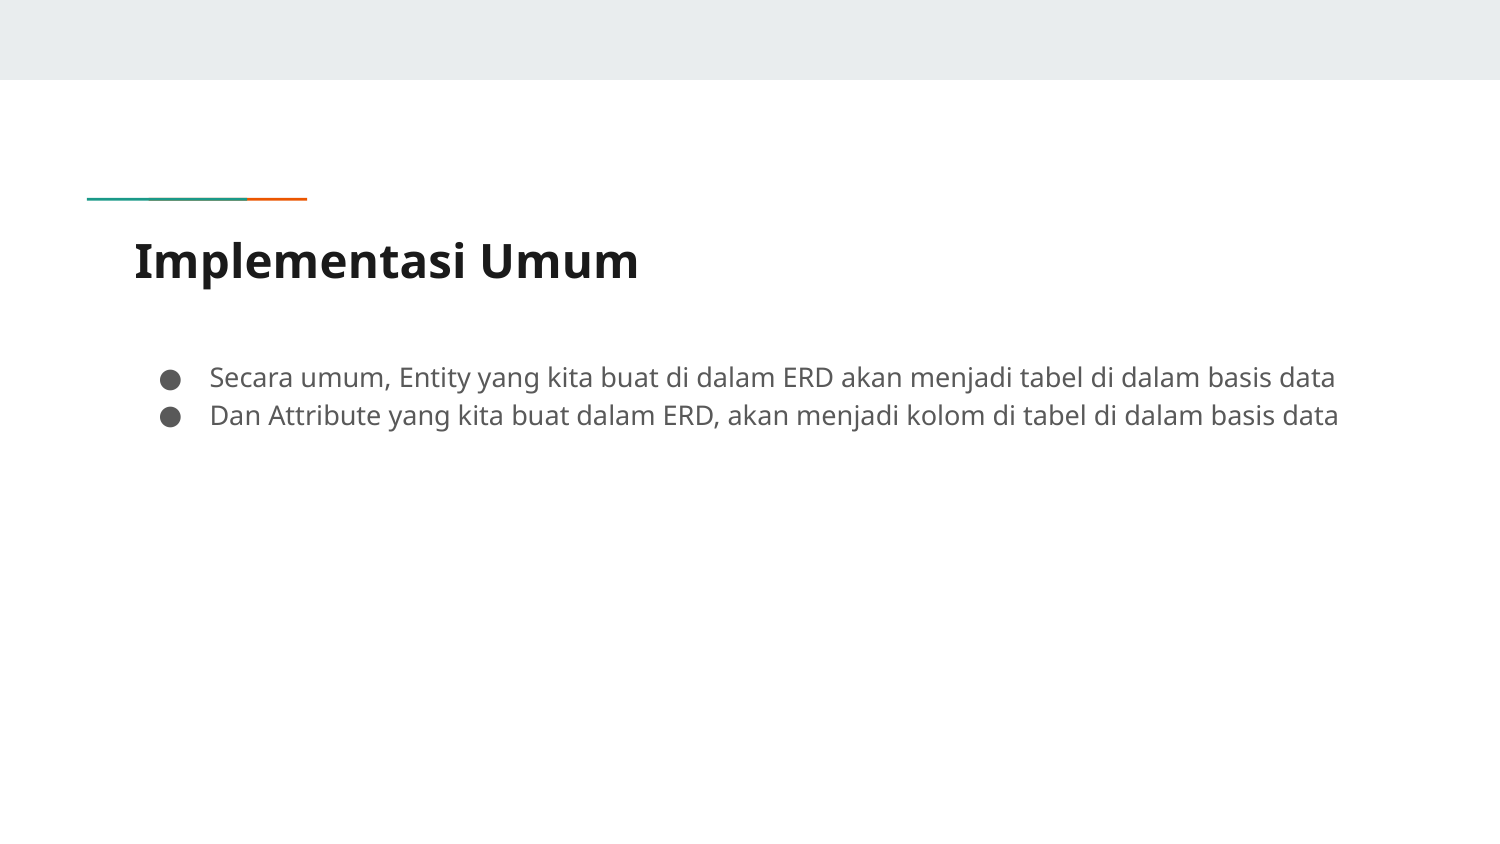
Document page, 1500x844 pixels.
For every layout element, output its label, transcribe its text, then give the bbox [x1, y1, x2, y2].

title Implementasi Umum [119, 216, 1381, 305]
list Secara umum, Entity yang kita buat di dalam ERD akan menjadi tabel di dalam basis data Dan Attribute yang kita buat dalam ERD, akan menjadi kolom di tabel di dalam basis data [119, 341, 1381, 712]
